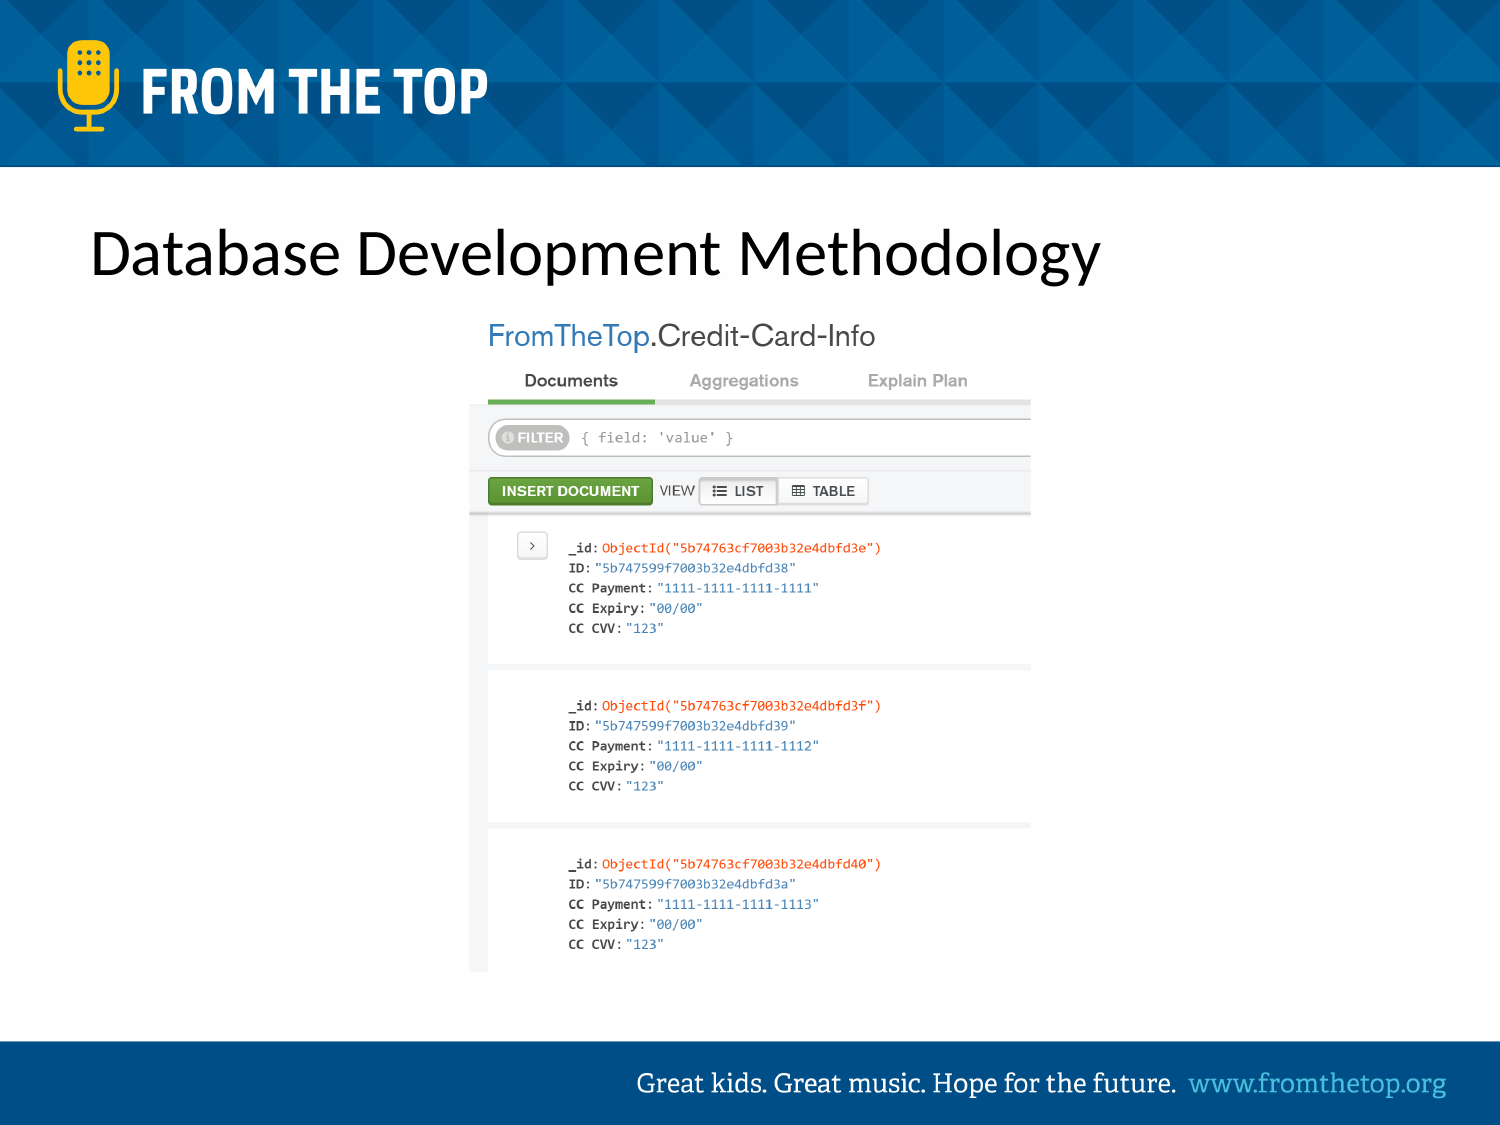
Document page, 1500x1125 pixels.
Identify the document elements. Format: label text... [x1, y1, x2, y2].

list [75, 296, 1425, 1014]
title Database Development Methodology [75, 201, 1425, 296]
picture [0, 0, 1500, 1125]
